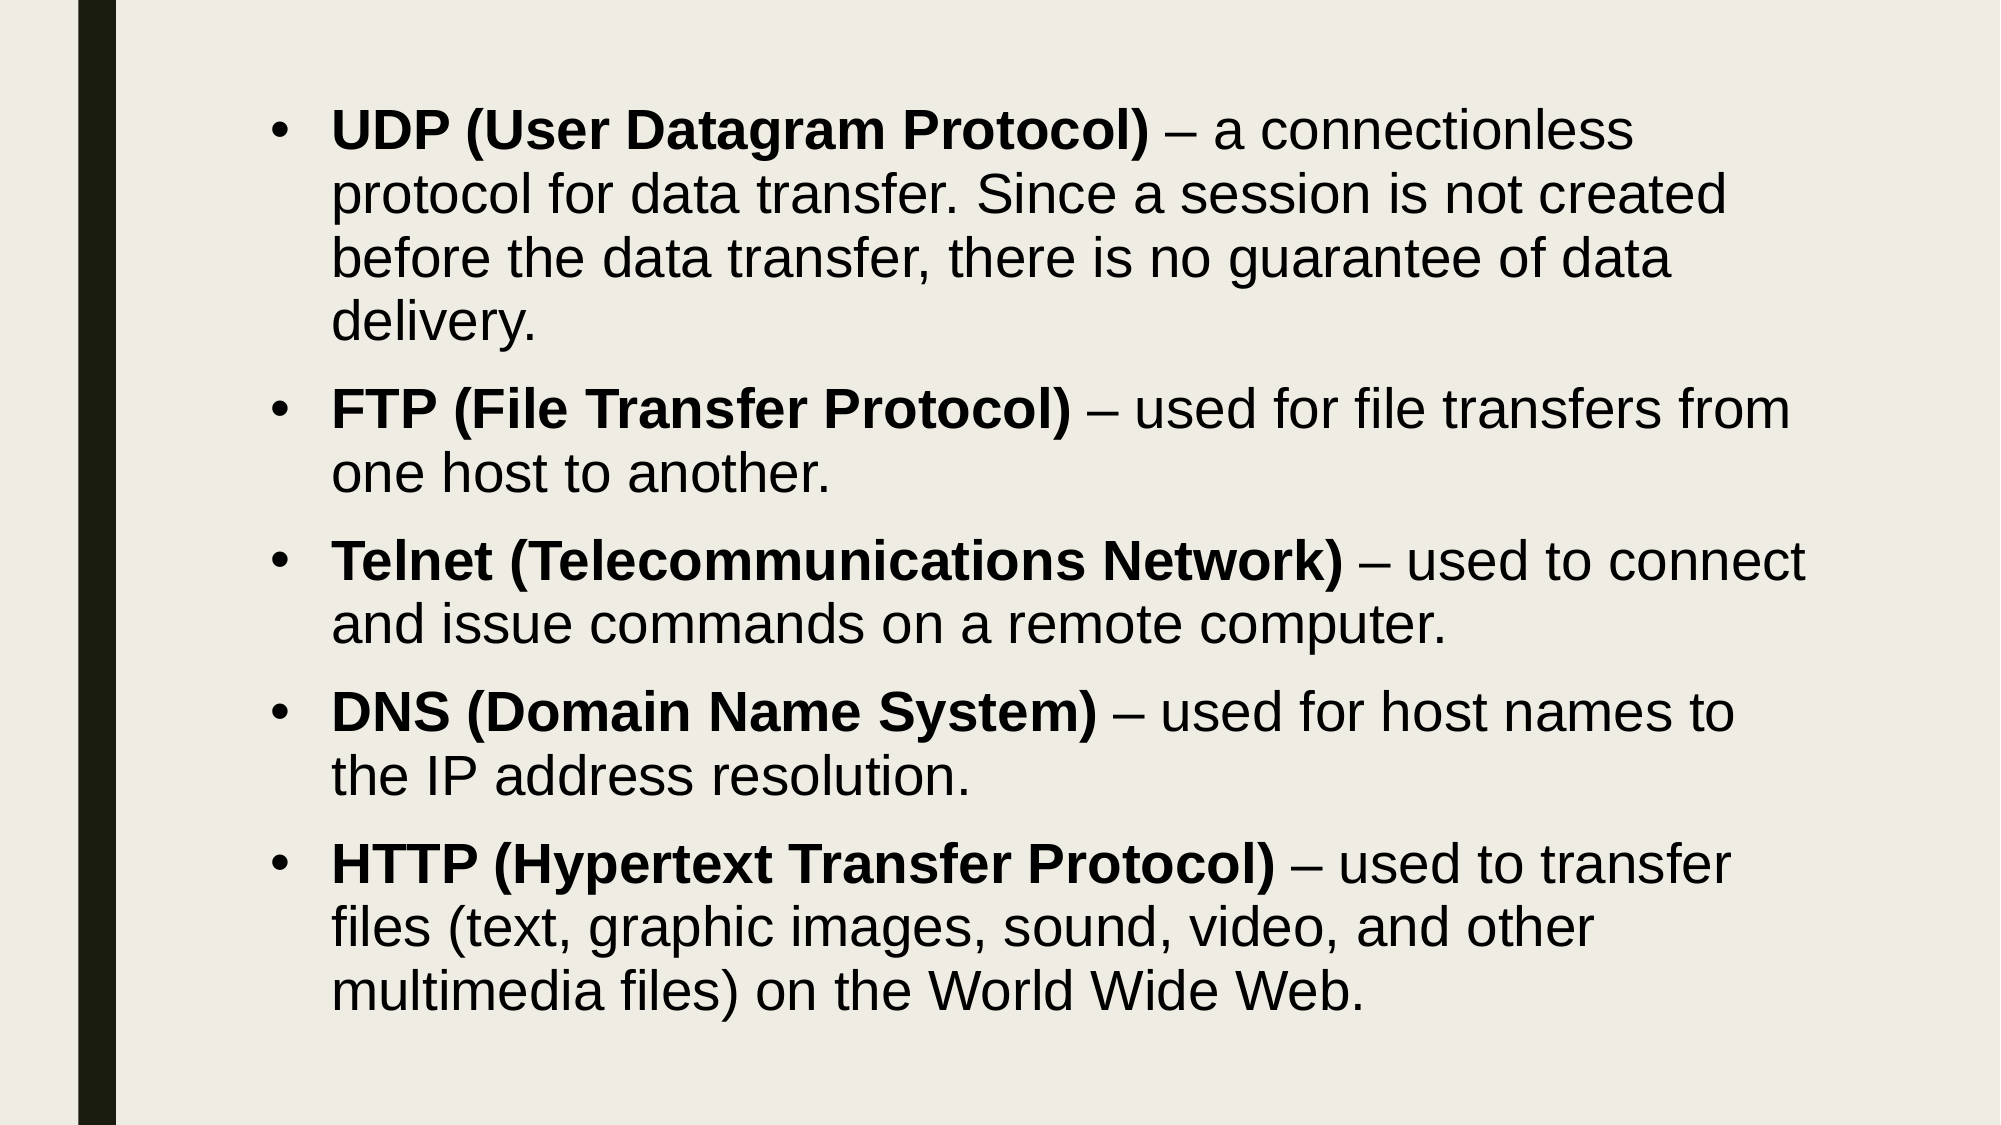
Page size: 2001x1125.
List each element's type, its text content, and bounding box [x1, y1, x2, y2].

list UDP (User Datagram Protocol) – a connectionless protocol for data transfer. Since a session is not created before the data transfer, there is no guarantee of data delivery. FTP (File Transfer Protocol) – used for file transfers from one host to another. Telnet (Telecommunications Network) – used to connect and issue commands on a remote computer. DNS (Domain Name System) – used for host names to the IP address resolution. HTTP (Hypertext Transfer Protocol) – used to transfer files (text, graphic images, sound, video, and other multimedia files) on the World Wide Web. [255, 91, 1831, 1034]
